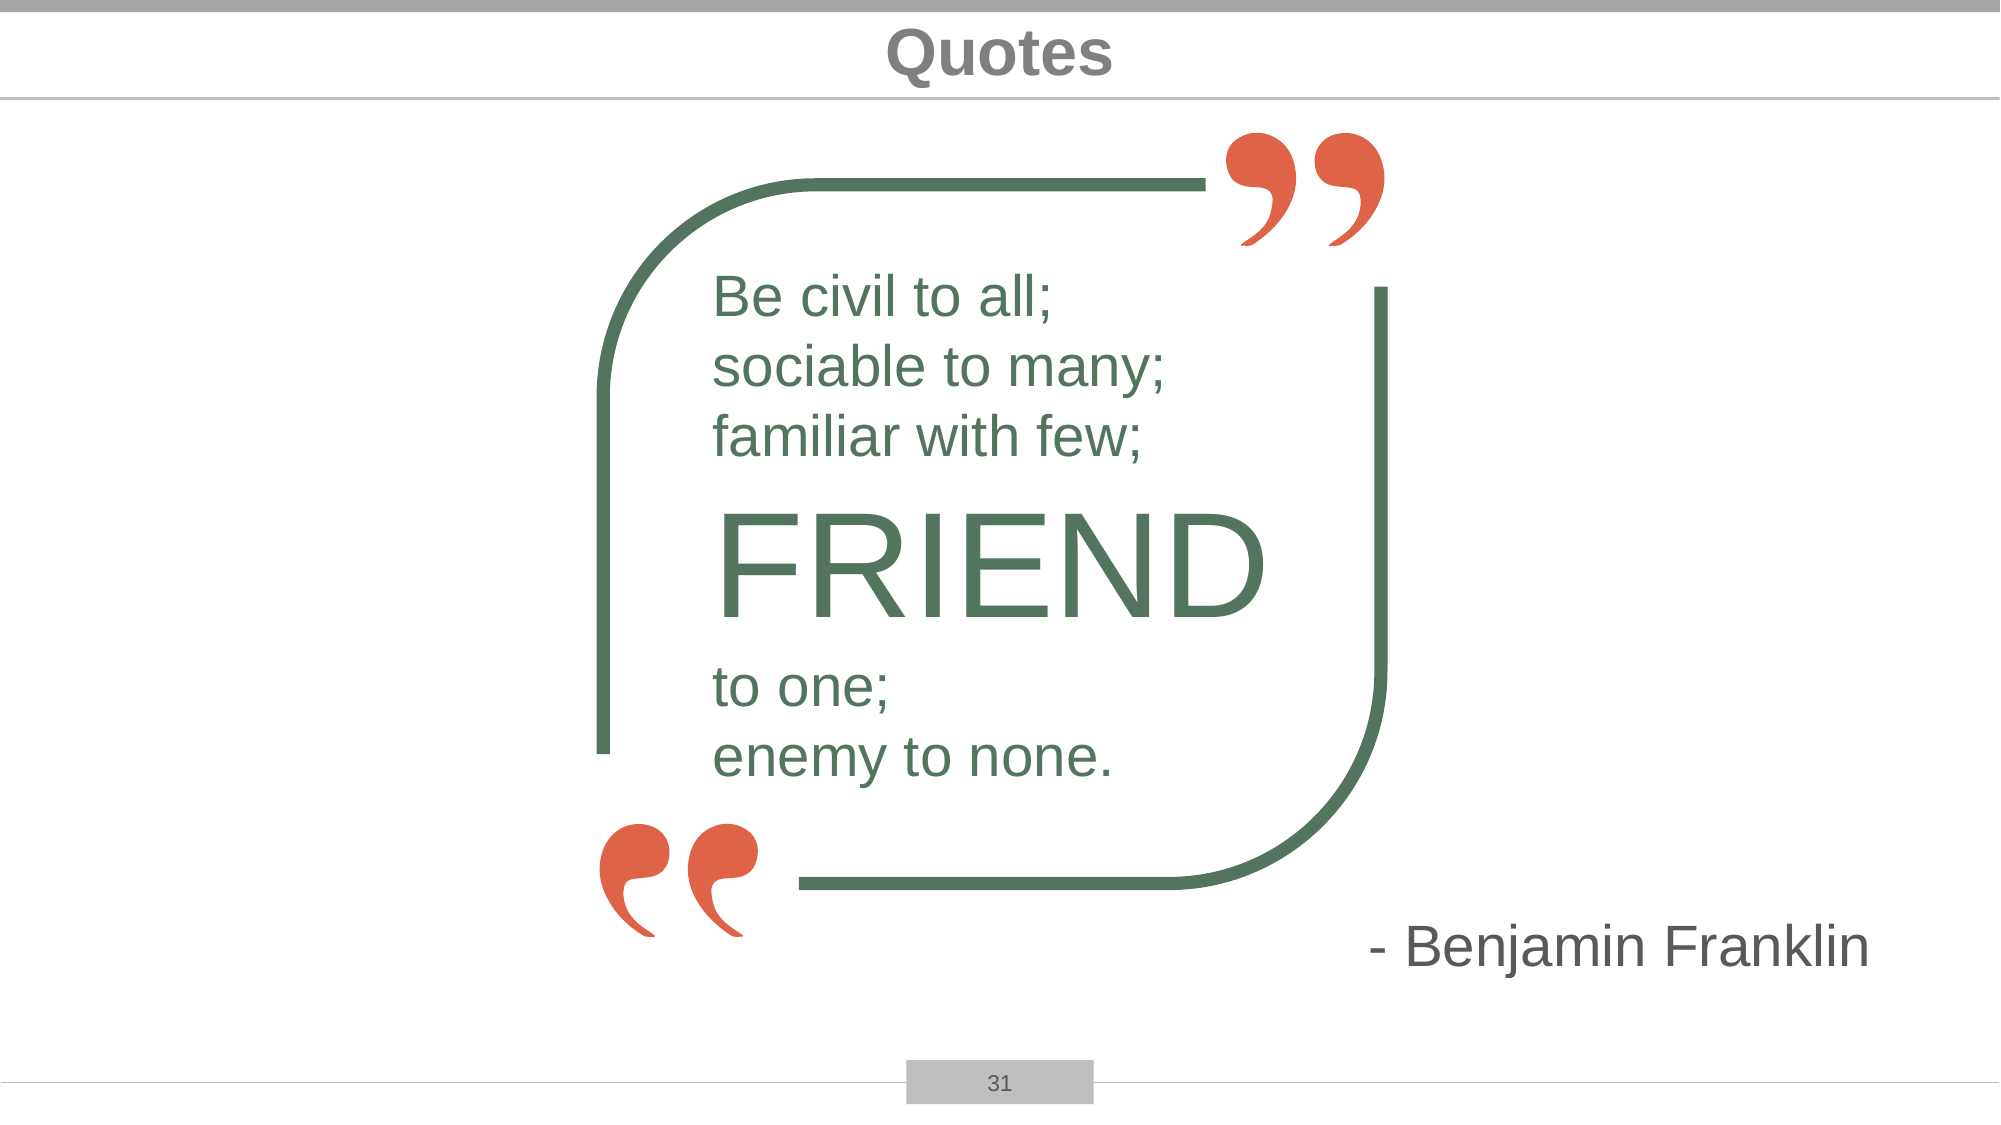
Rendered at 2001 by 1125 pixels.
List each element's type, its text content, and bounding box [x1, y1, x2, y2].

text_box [596, 130, 1897, 987]
slide_number 31 [967, 1052, 1033, 1113]
title Quotes [99, 14, 1900, 93]
